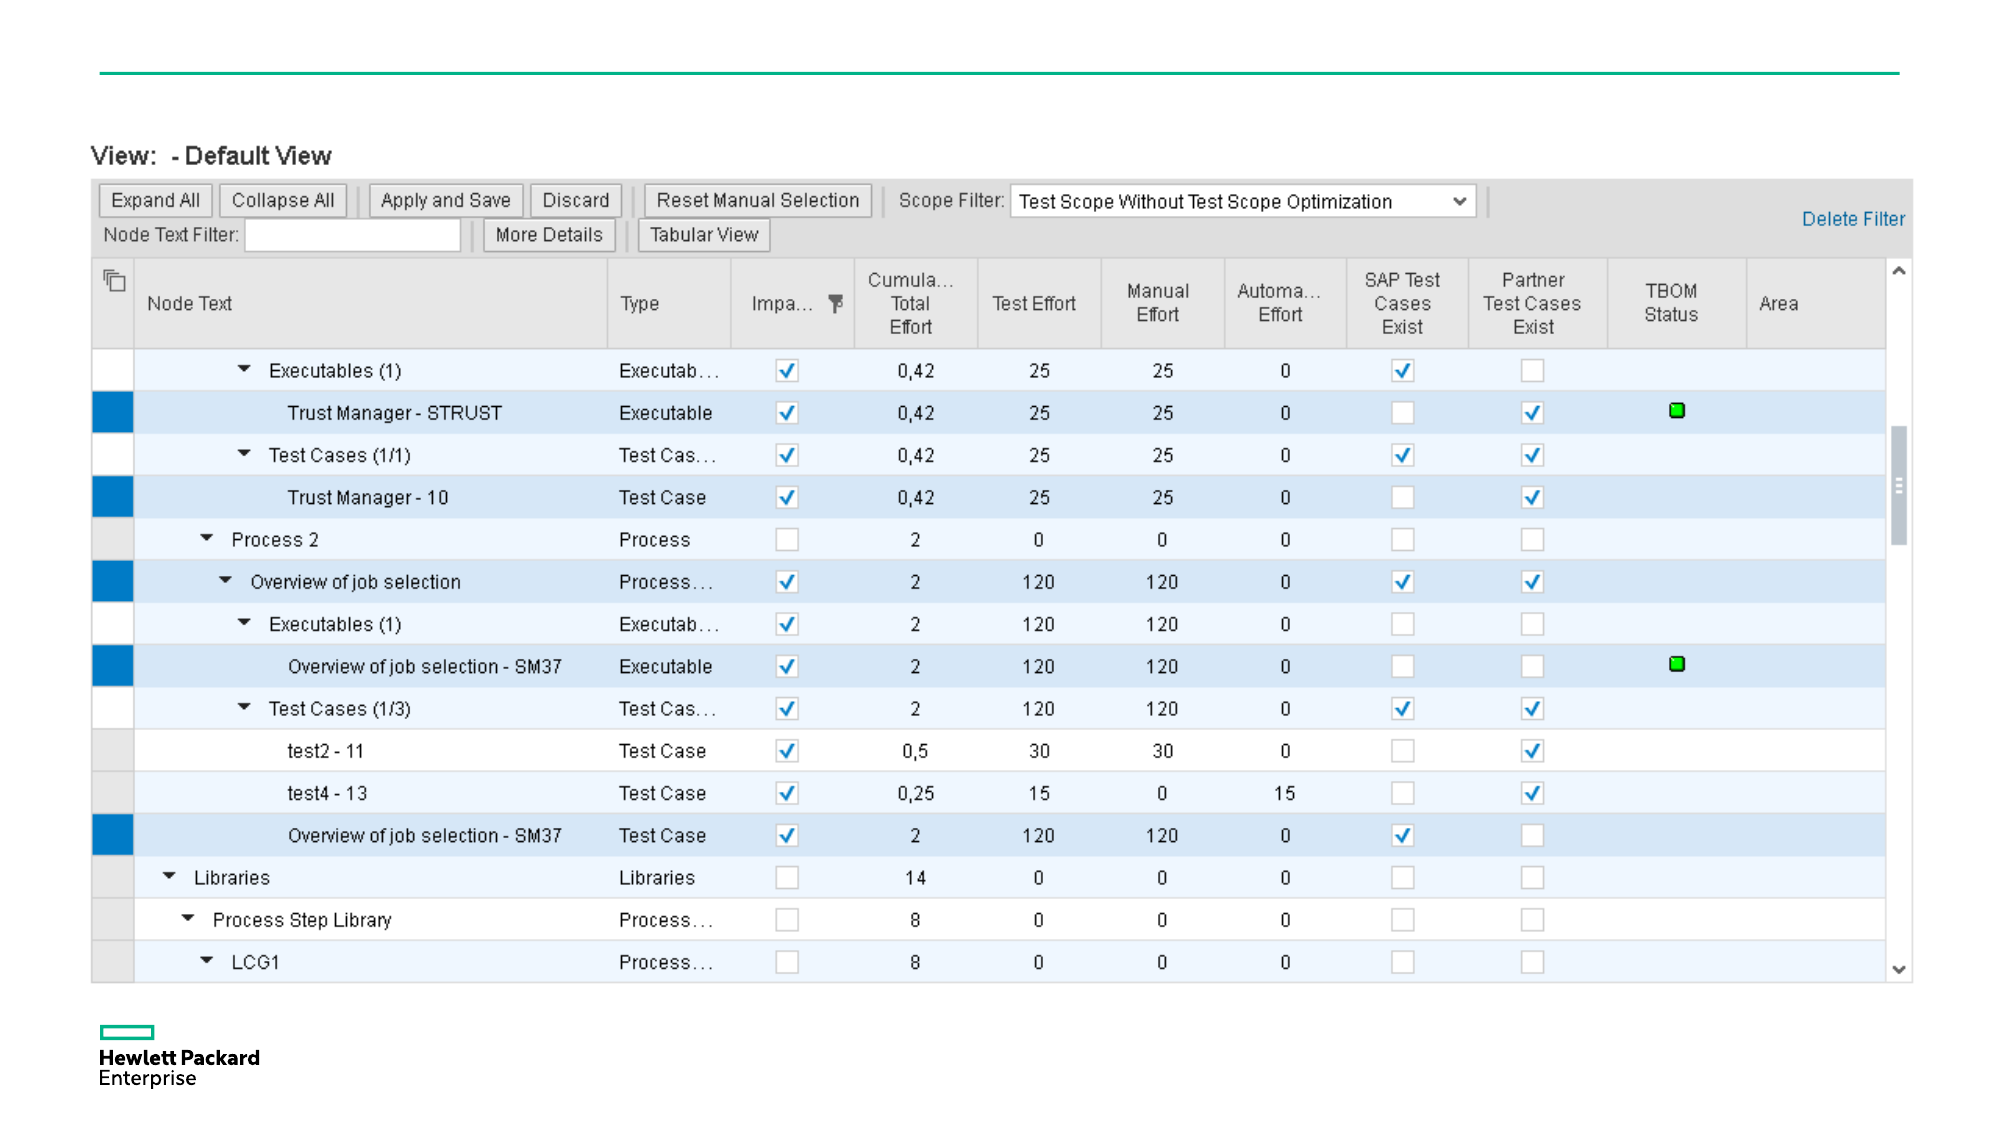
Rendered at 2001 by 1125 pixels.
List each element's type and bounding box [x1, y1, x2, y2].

picture [85, 129, 1915, 996]
